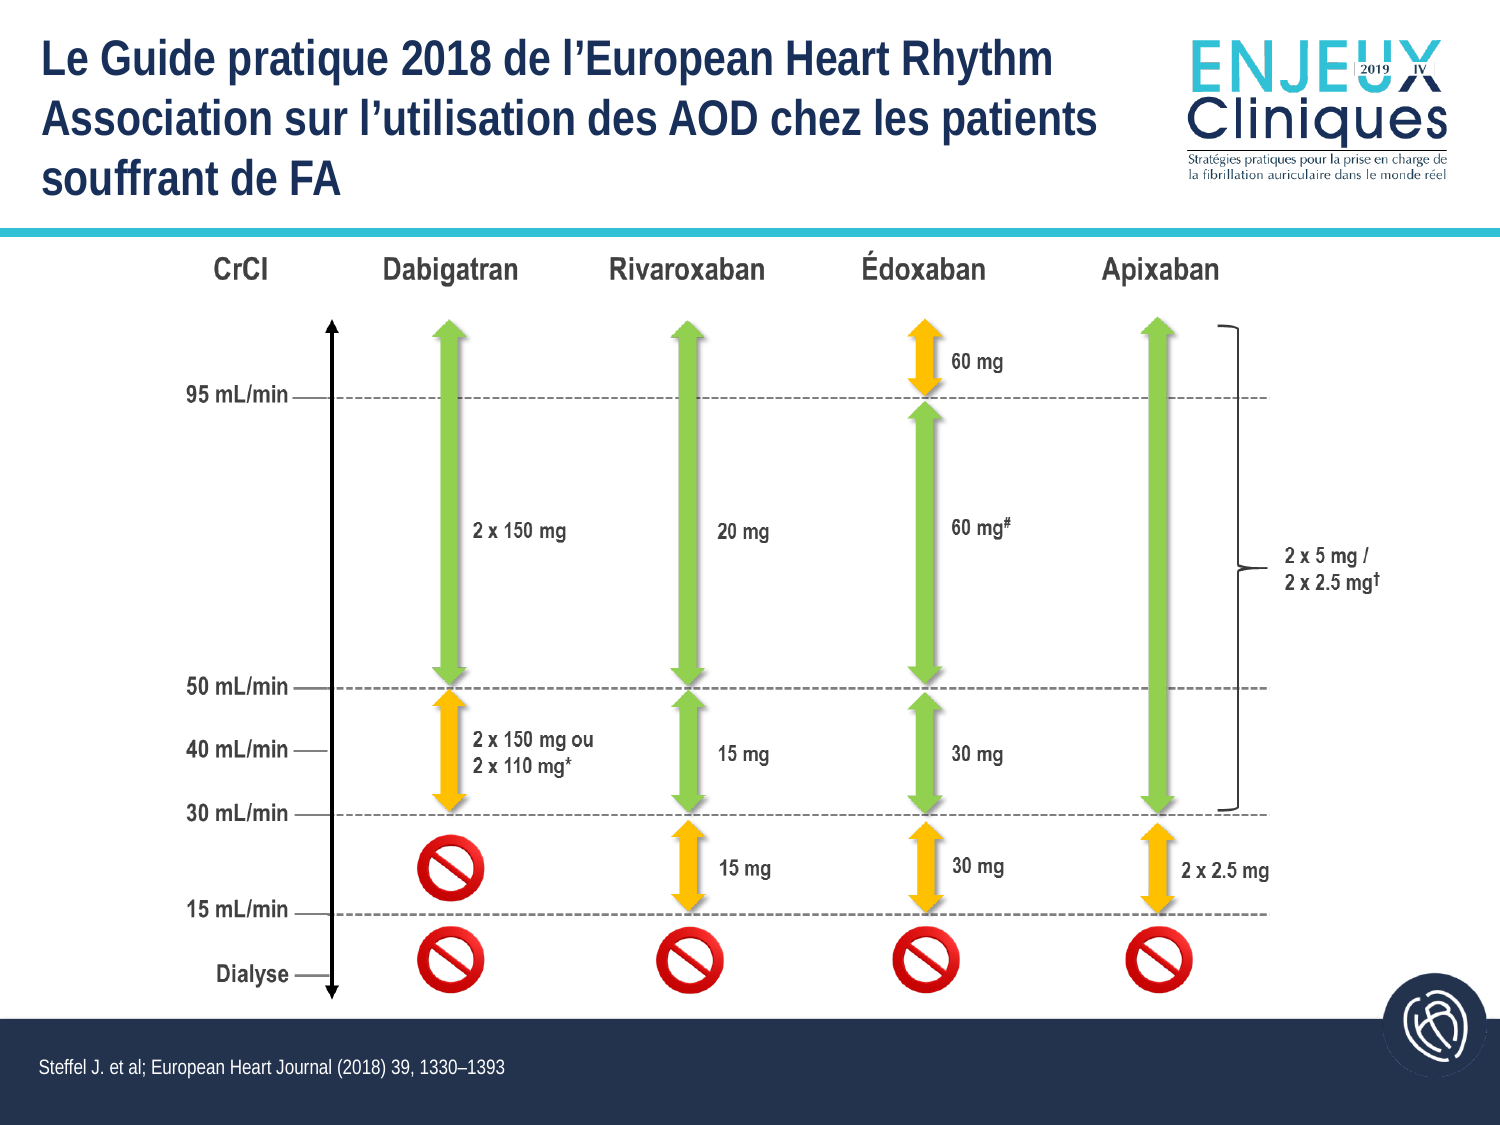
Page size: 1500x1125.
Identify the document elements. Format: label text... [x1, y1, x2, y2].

text_box Steffel J. et al; European Heart Journal (2018) 39, 1330–1393 [24, 1045, 737, 1086]
text_box [0, 1018, 1500, 1125]
text_box Le Guide pratique 2018 de l’European Heart Rhythm Association sur l’utilisation des AOD chez les patients souffrant de FA [26, 17, 1167, 213]
picture [132, 238, 1493, 1084]
picture [1181, 33, 1451, 187]
